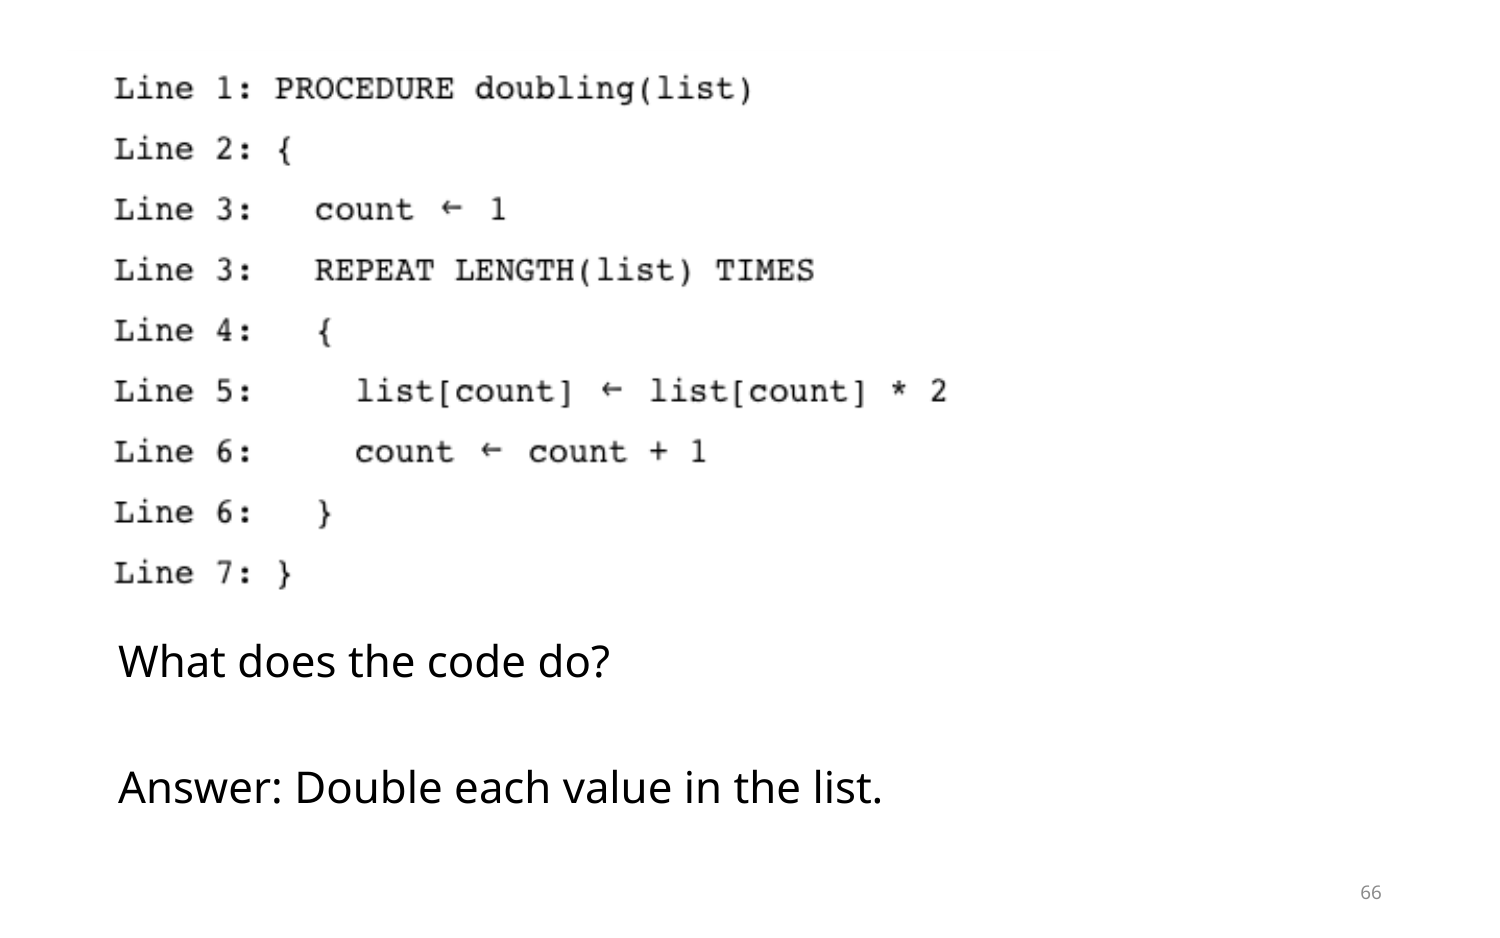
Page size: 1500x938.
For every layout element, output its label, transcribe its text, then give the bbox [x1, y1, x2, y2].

picture [67, 49, 1060, 617]
list What does the code do? Answer: Double each value in the list. [103, 249, 1397, 845]
slide_number 66 [1059, 868, 1397, 919]
